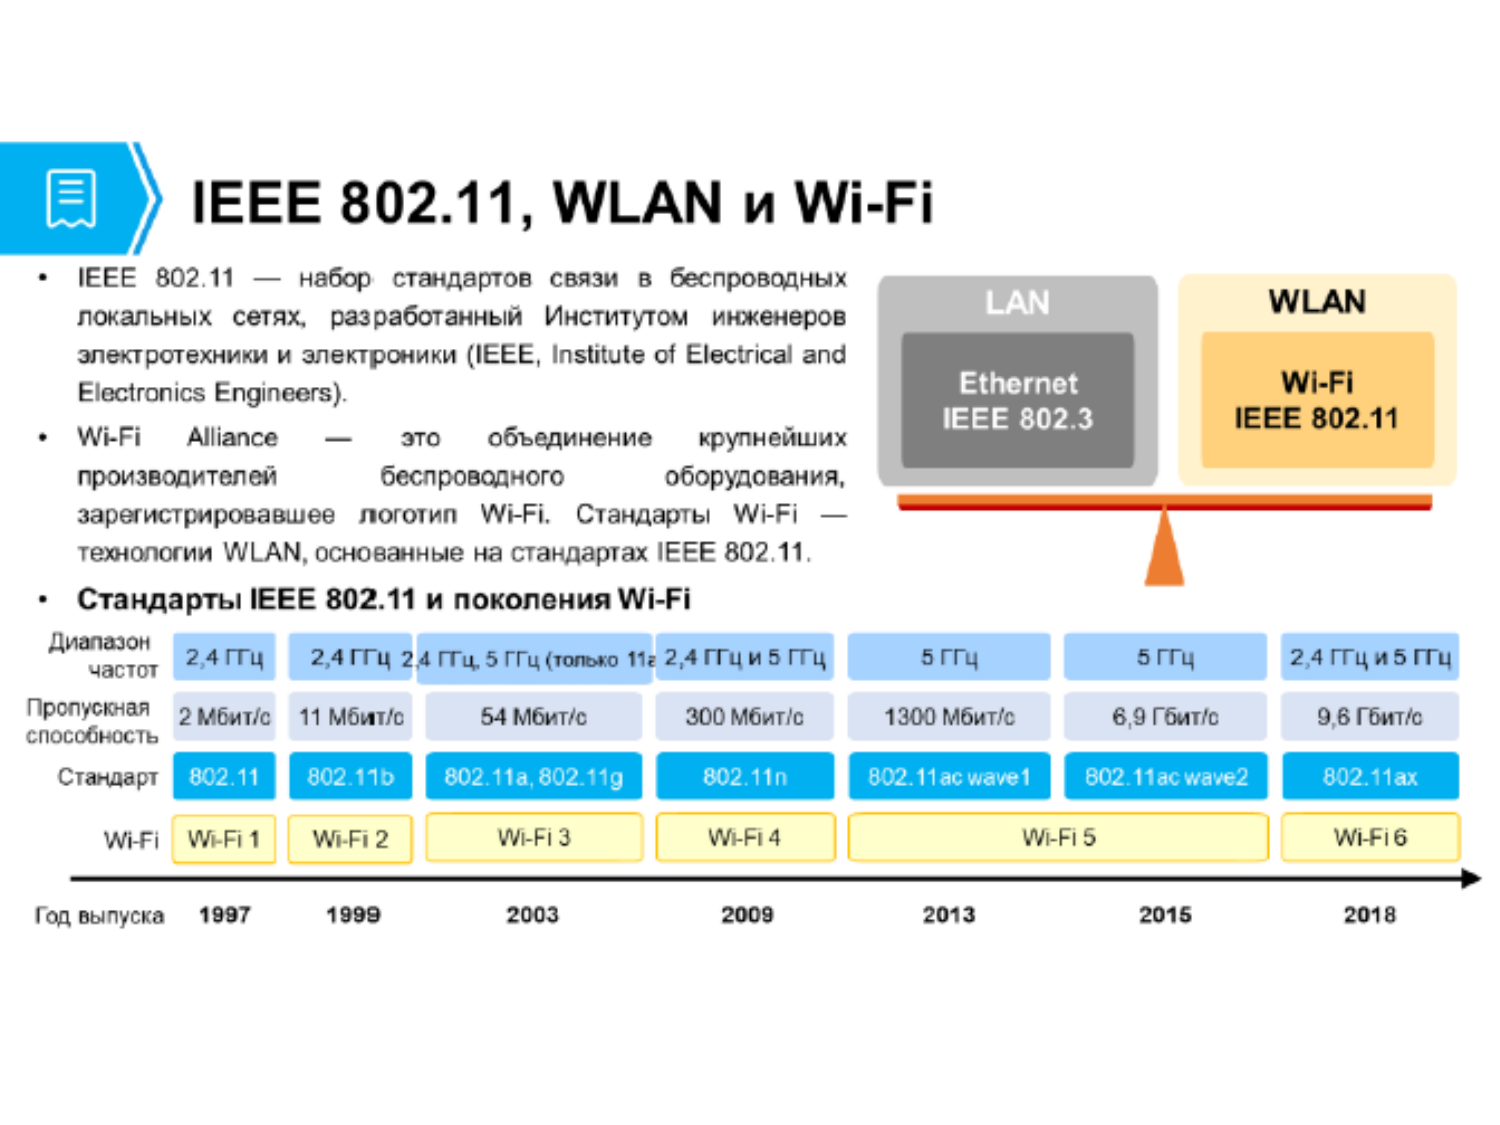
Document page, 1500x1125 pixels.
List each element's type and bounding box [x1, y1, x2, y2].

list [0, 129, 1500, 938]
